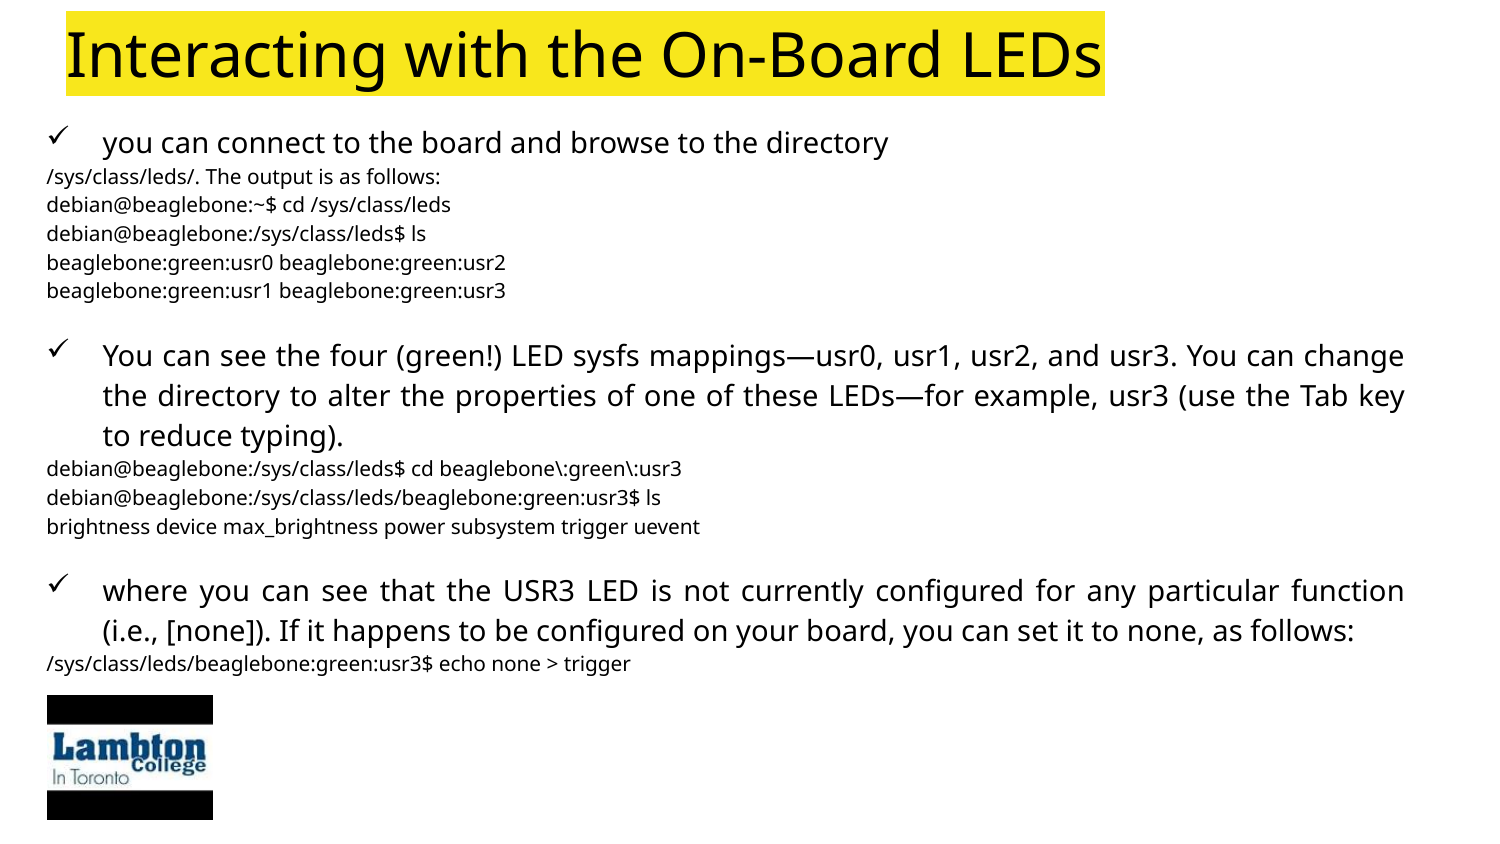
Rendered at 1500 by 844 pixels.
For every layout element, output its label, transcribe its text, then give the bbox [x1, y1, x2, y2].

list you can connect to the board and browse to the directory /sys/class/leds/. The output is as follows: debian@beaglebone:~$ cd /sys/class/leds debian@beaglebone:/sys/class/leds$ ls beaglebone:green:usr0 beaglebone:green:usr2 beaglebone:green:usr1 beaglebone:green:usr3 You can see the four (green!) LED sysfs mappings—usr0, usr1, usr2, and usr3. You can change the directory to alter the properties of one of these LEDs—for example, usr3 (use the Tab key to reduce typing). debian@beaglebone:/sys/class/leds$ cd beaglebone\:green\:usr3 debian@beaglebone:/sys/class/leds/beaglebone:green:usr3$ ls brightness device max_brightness power subsystem trigger uevent where you can see that the USR3 LED is not currently configured for any particular function (i.e., [none]). If it happens to be configured on your board, you can set it to none, as follows: /sys/class/leds/beaglebone:green:usr3$ echo none > trigger [12, 104, 1421, 805]
picture [47, 694, 214, 820]
title Interacting with the On-Board LEDs [51, 0, 1449, 94]
